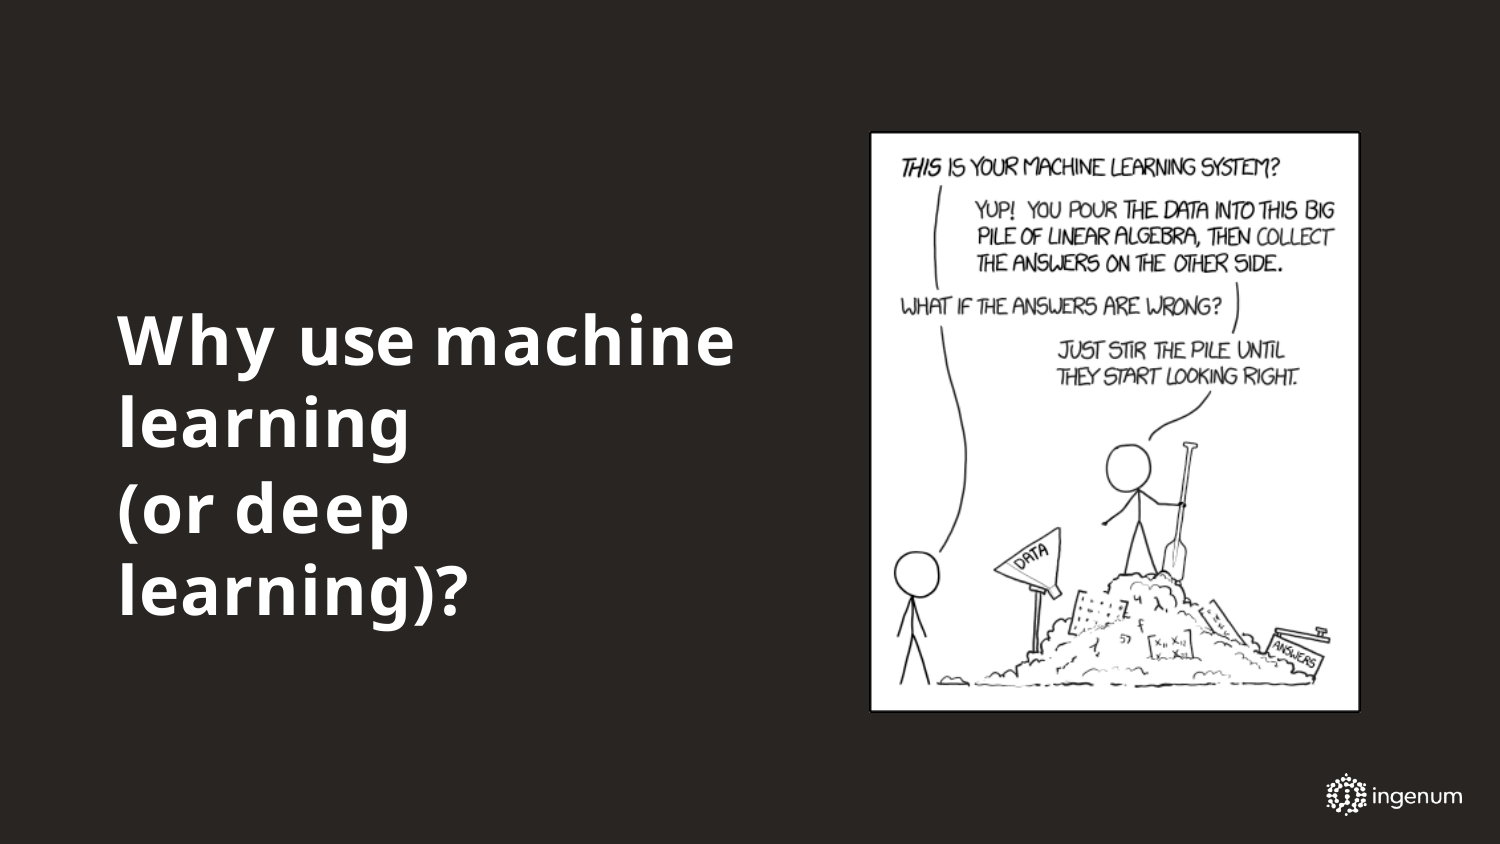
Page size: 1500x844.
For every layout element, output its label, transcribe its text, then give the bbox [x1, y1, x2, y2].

picture [1326, 773, 1462, 817]
picture [869, 130, 1361, 713]
text_box Why use machine learning (or deep learning)? [115, 293, 748, 630]
